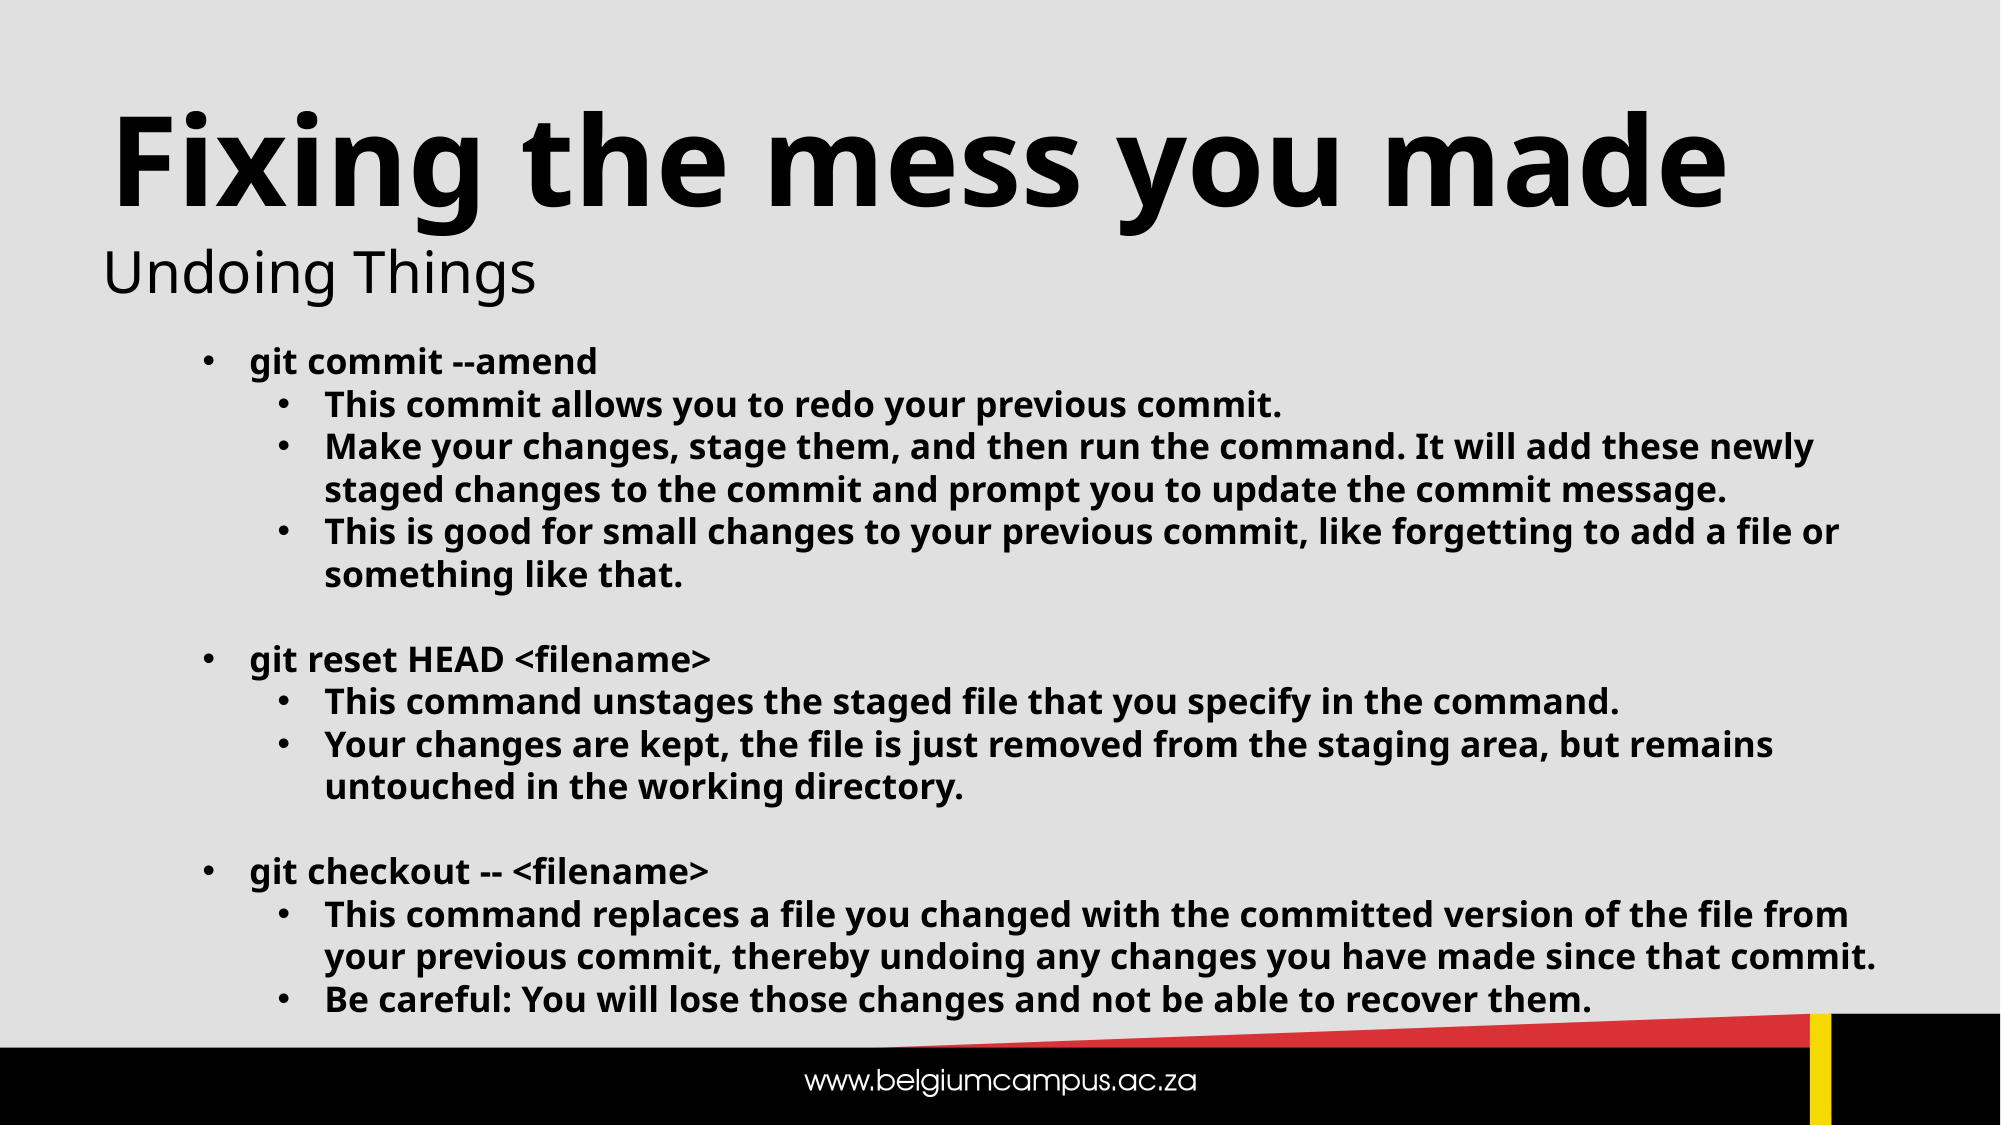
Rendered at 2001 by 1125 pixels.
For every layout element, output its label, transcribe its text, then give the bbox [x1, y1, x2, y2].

text_box git commit --amend This commit allows you to redo your previous commit. Make your changes, stage them, and then run the command. It will add these newly staged changes to the commit and prompt you to update the commit message. This is good for small changes to your previous commit, like forgetting to add a file or something like that. git reset HEAD <filename> This command unstages the staged file that you specify in the command. Your changes are kept, the file is just removed from the staging area, but remains untouched in the working directory. git checkout -- <filename> This command replaces a file you changed with the committed version of the file from your previous commit, thereby undoing any changes you have made since that commit. Be careful: You will lose those changes and not be able to recover them. [37, 331, 1920, 1112]
title Fixing the mess you made [94, 105, 1820, 228]
picture [0, 0, 2001, 1125]
text_box Undoing Things [87, 227, 552, 313]
